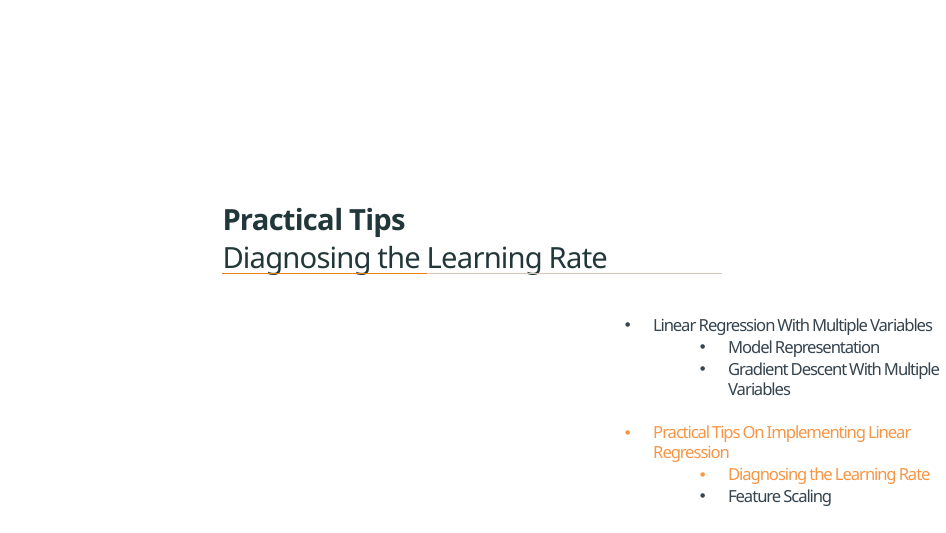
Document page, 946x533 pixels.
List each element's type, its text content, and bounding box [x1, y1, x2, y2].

text_box Practical Tips Diagnosing the Learning Rate [220, 198, 911, 275]
text_box Linear Regression With Multiple Variables Model Representation Gradient Descent With Multiple Variables Practical Tips On Implementing Linear Regression Diagnosing the Learning Rate Feature Scaling [622, 313, 941, 528]
